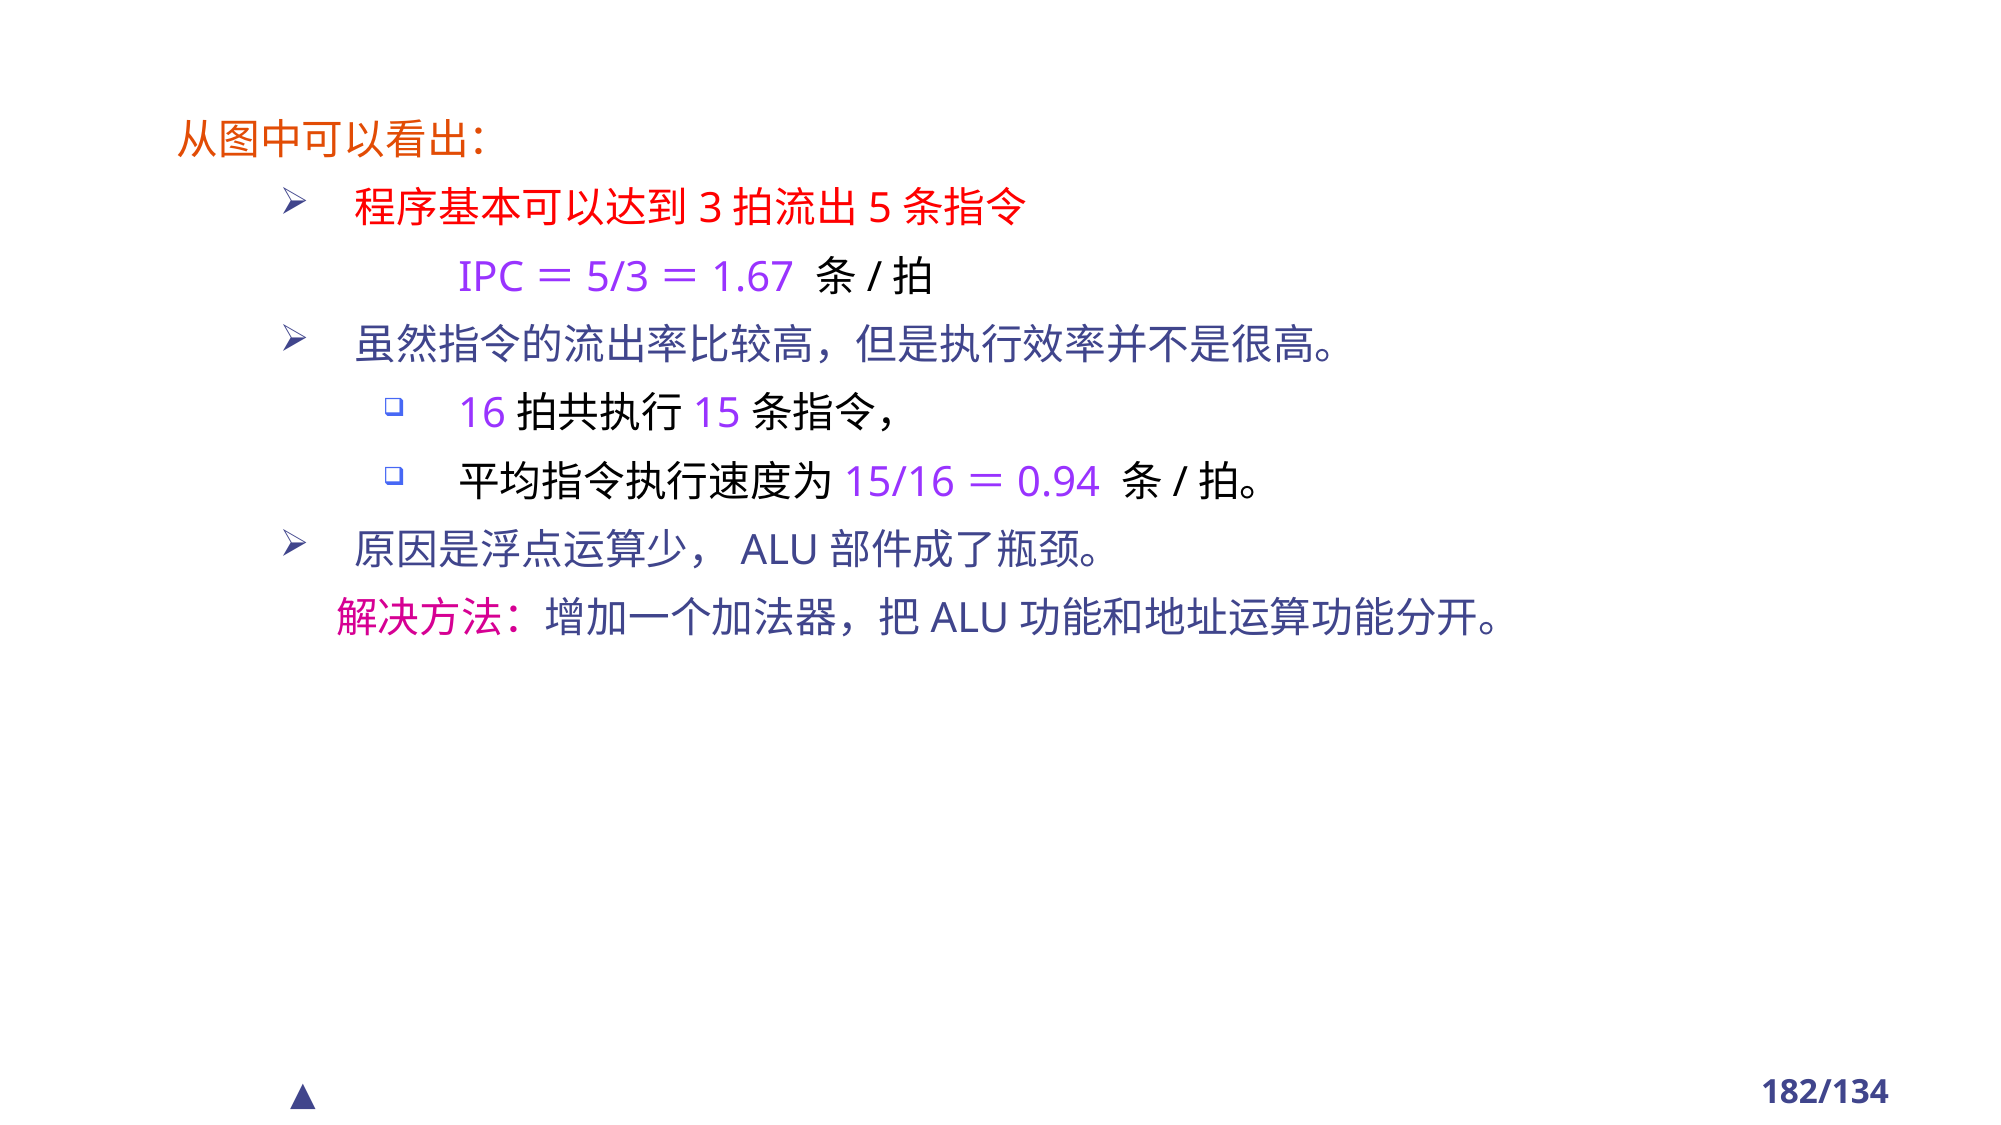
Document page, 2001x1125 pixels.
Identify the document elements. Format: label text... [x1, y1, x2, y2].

list 从图中可以看出： 程序基本可以达到3拍流出5条指令 IPC＝5/3＝1.67 条/拍 虽然指令的流出率比较高，但是执行效率并不是很高。 16拍共执行15条指令， 平均指令执行速度为15/16＝0.94 条/拍。 原因是浮点运算少，ALU部件成了瓶颈。 解决方法：增加一个加法器，把ALU功能和地址运算功能分开。 [161, 95, 1636, 1005]
